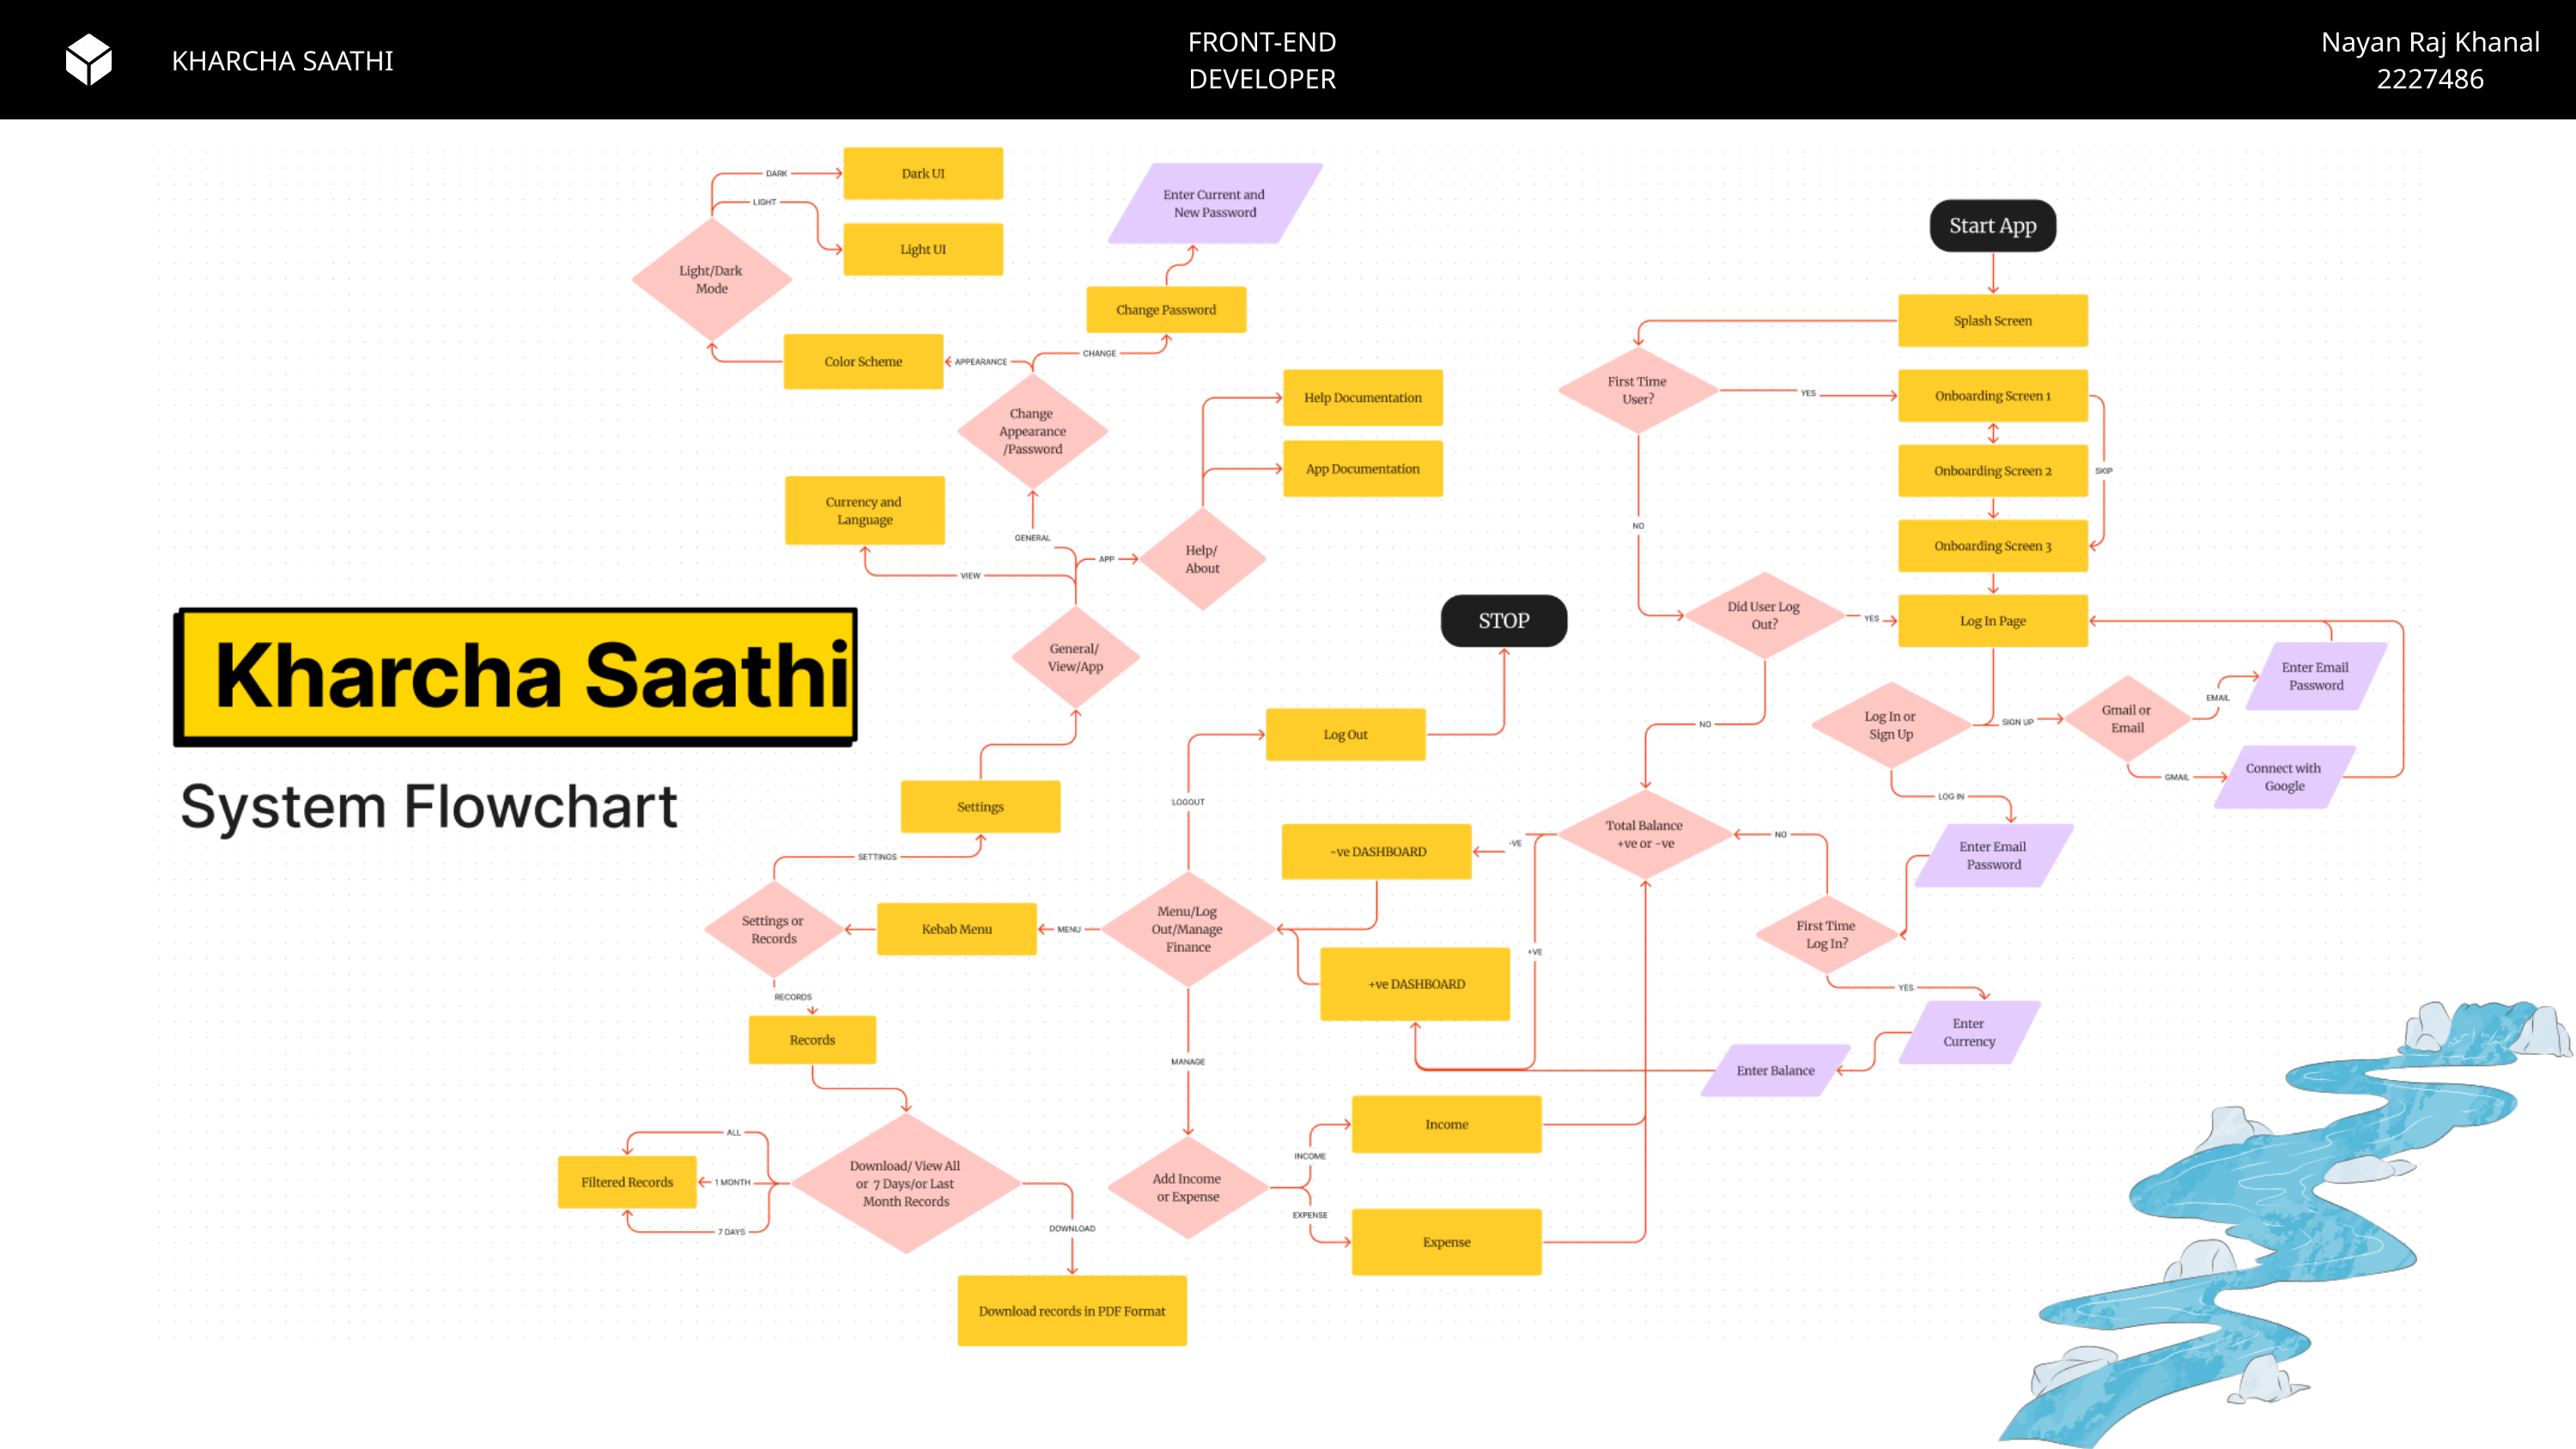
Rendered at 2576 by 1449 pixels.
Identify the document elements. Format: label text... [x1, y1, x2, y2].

text_box Nayan Raj Khanal 2227486 [2293, 19, 2569, 95]
text_box FRONT-END DEVELOPER [1124, 19, 1400, 95]
picture [66, 33, 112, 86]
picture [144, 144, 2576, 1449]
text_box KHARCHA SAATHI [144, 38, 421, 76]
text_box [0, 0, 2576, 120]
